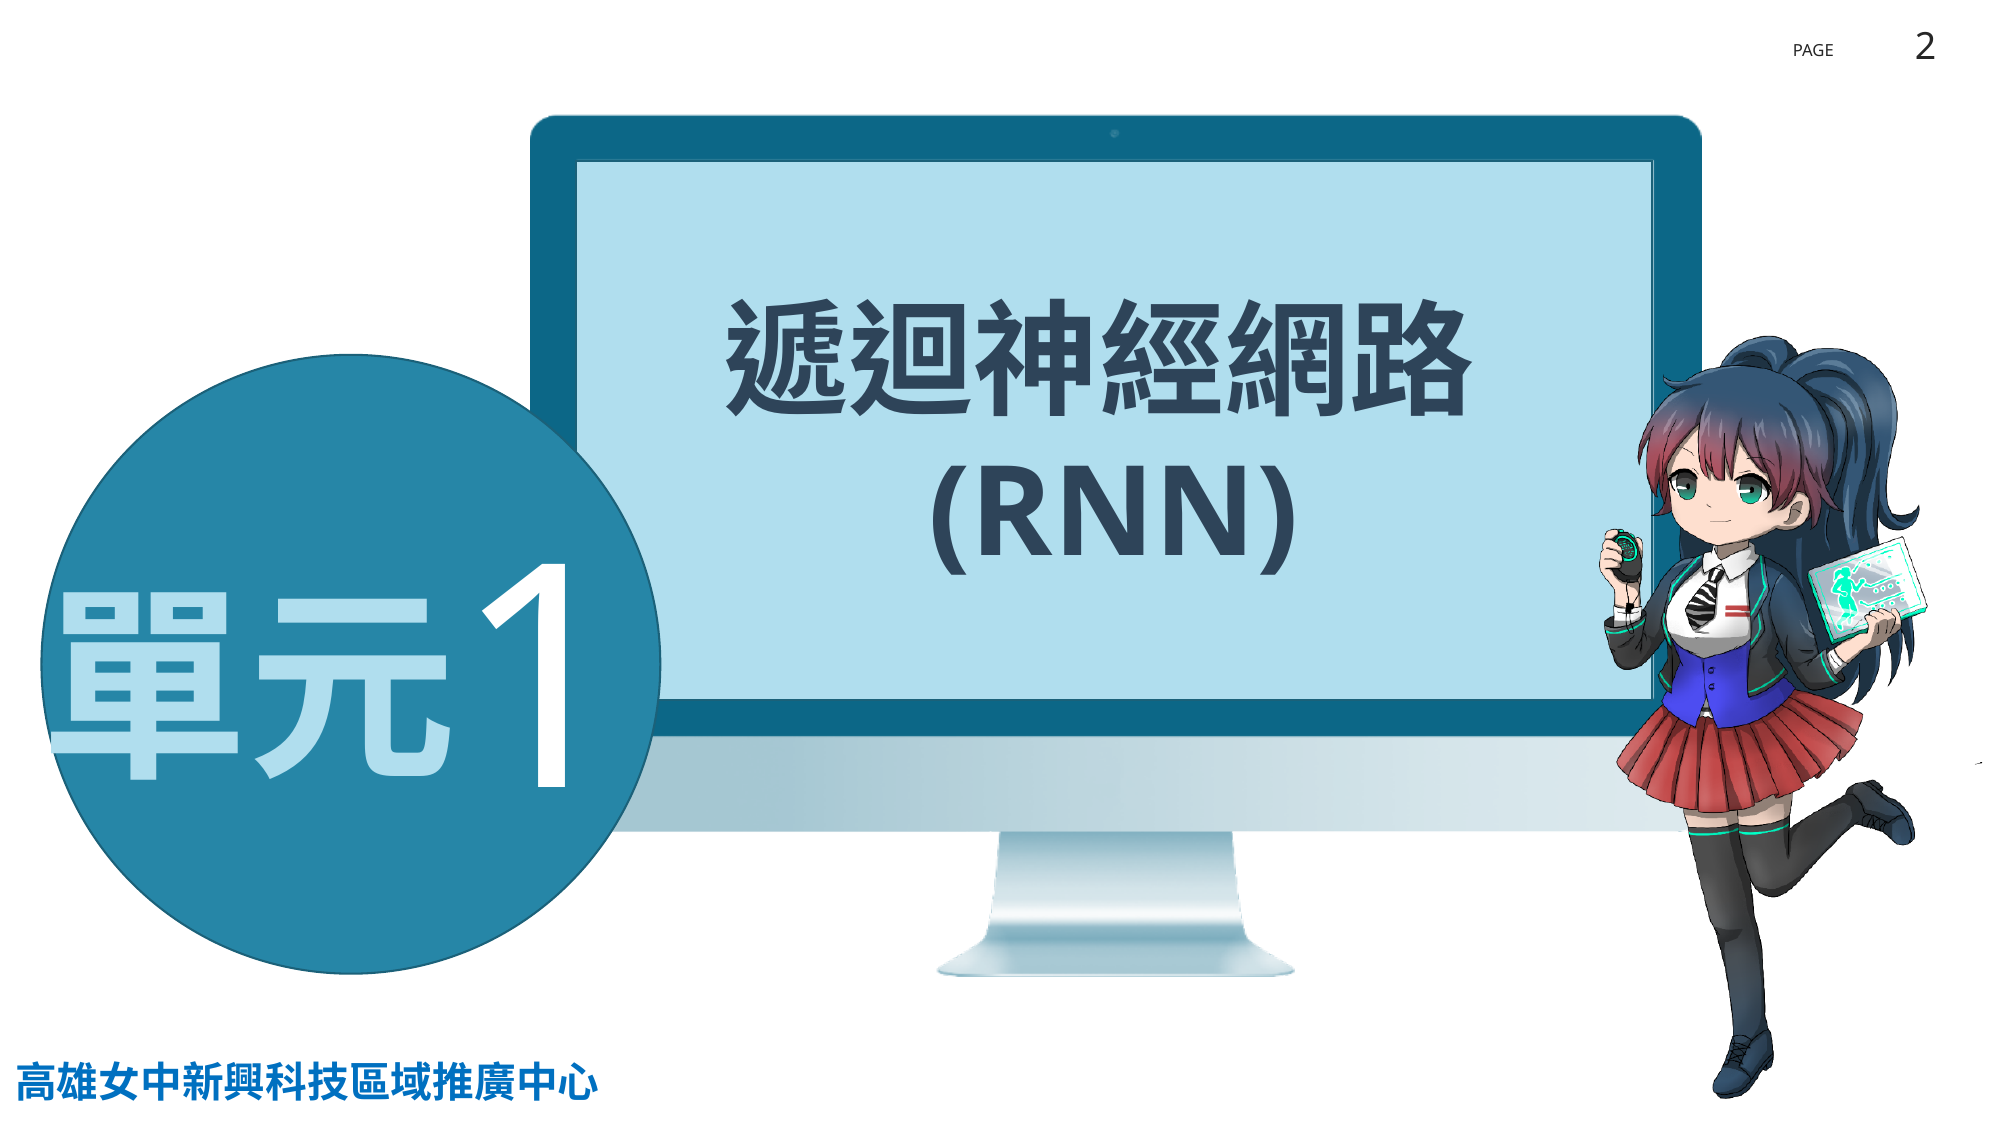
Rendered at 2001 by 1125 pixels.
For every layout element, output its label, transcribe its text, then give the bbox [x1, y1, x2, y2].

text_box [78, 811, 524, 974]
text_box 單元 [17, 545, 439, 811]
text_box [65, 354, 524, 545]
text_box 高雄女中新興科技區域推廣中心 [0, 1048, 636, 1114]
text_box 1 [439, 467, 524, 858]
picture [529, 105, 2000, 1121]
